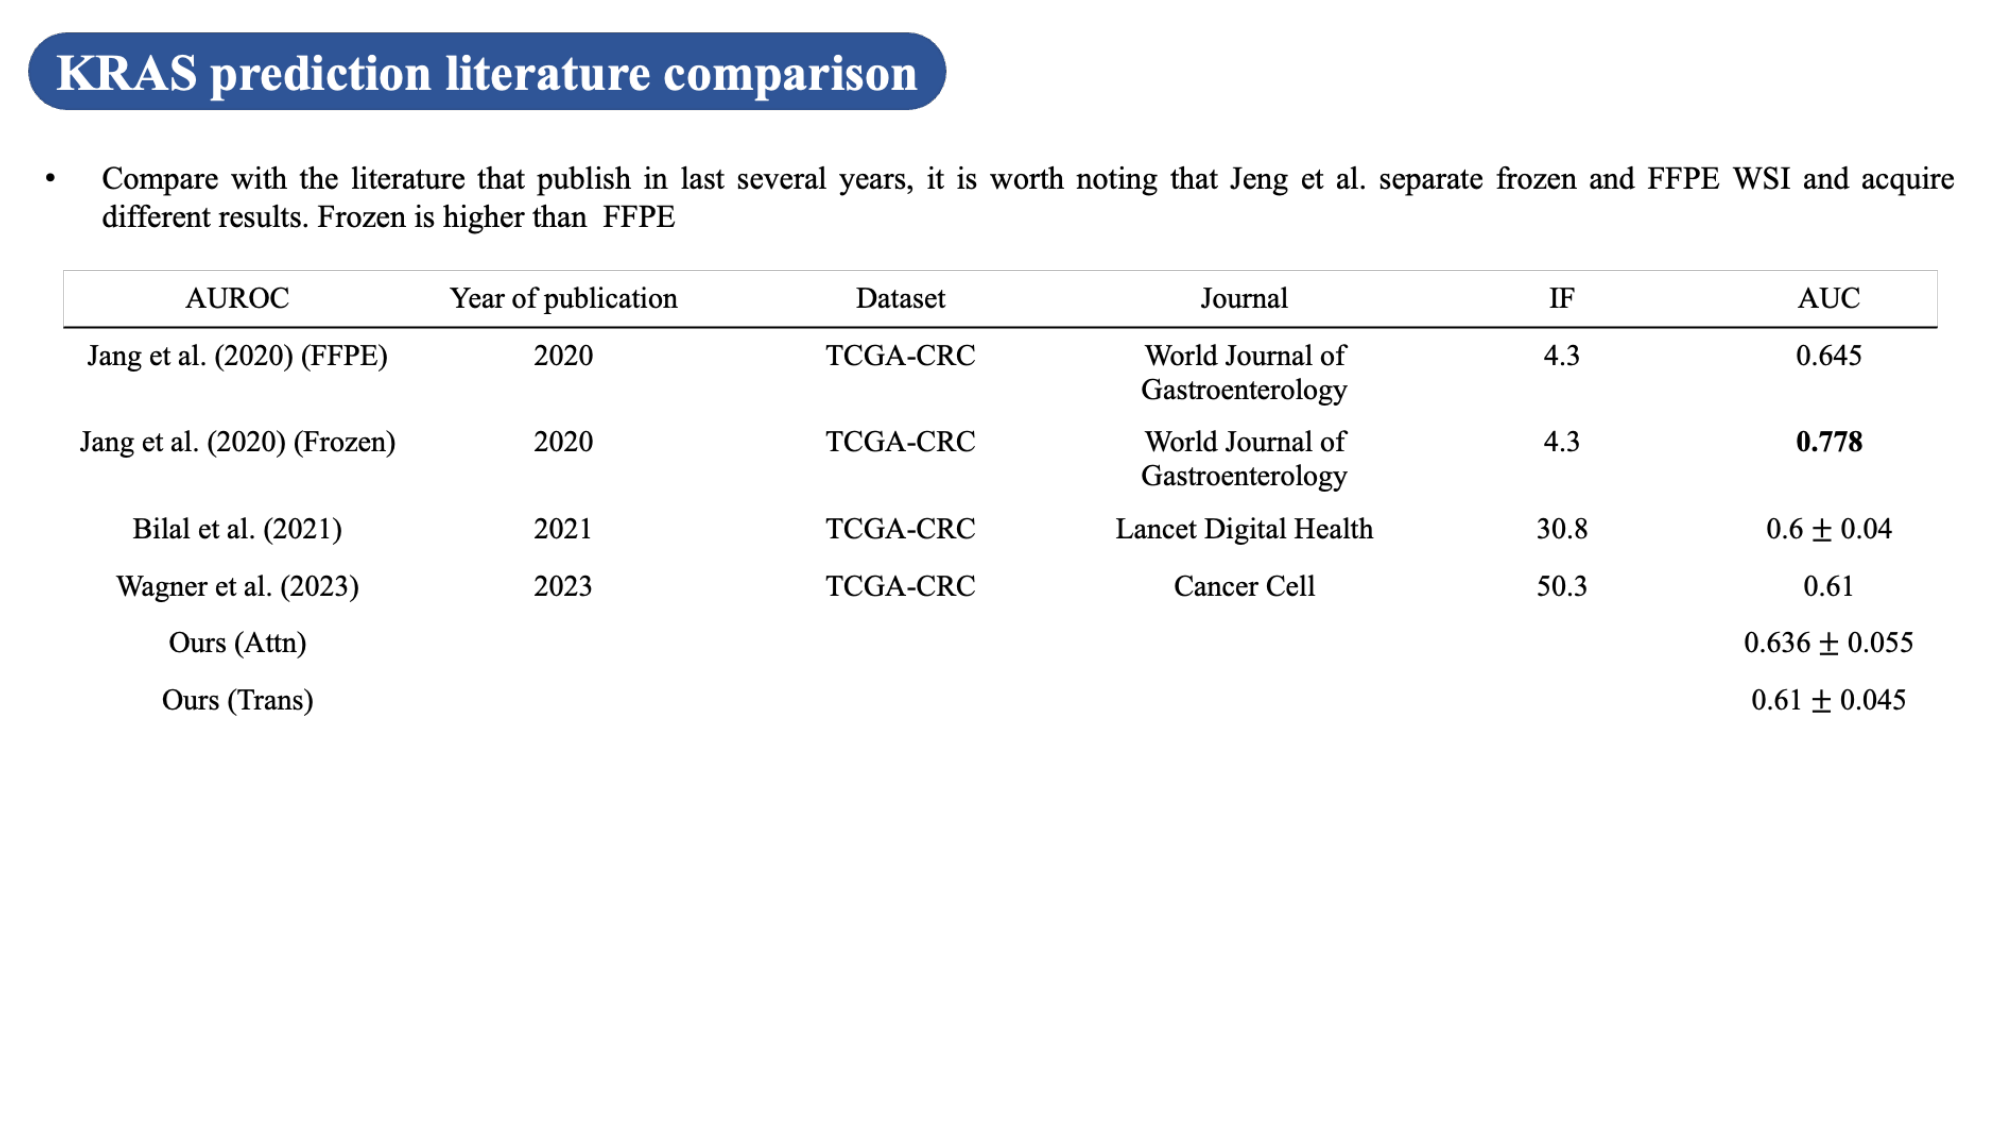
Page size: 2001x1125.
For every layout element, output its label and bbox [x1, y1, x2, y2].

picture [24, 24, 1976, 734]
